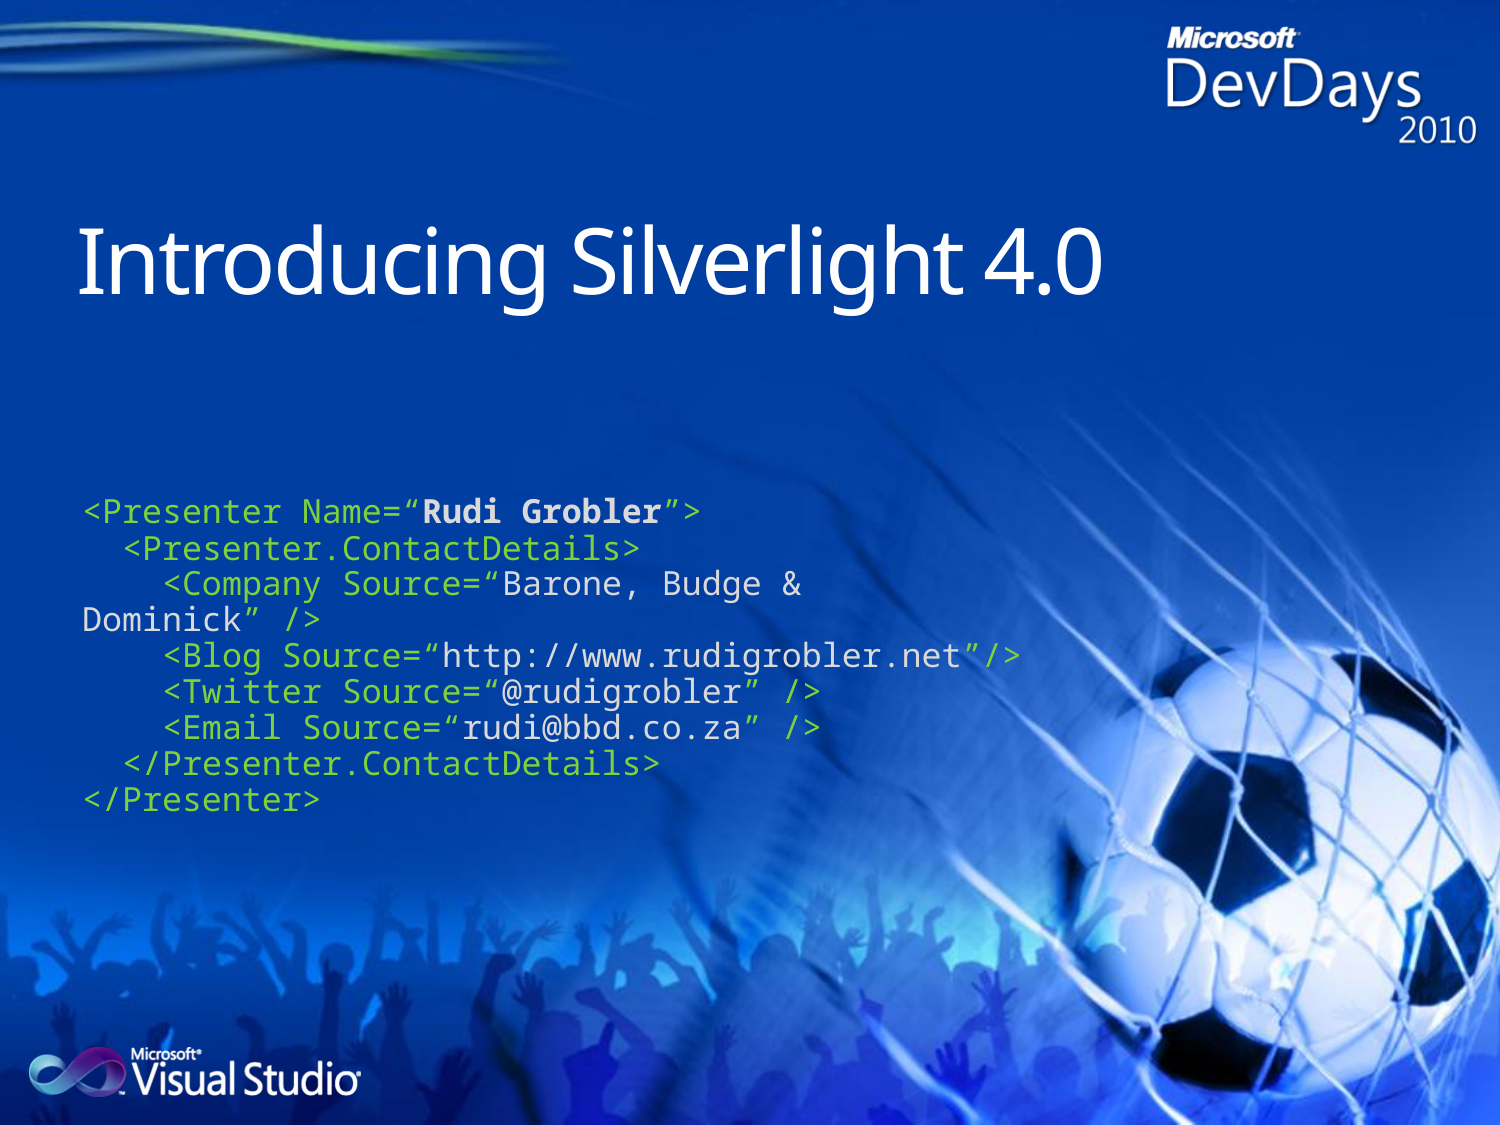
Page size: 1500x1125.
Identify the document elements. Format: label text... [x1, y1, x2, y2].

title Introducing Silverlight 4.0 [76, 215, 1424, 385]
subtitle <Presenter Name=“Rudi Grobler”> <Presenter.ContactDetails> <Company Source=“Barone, Budge & Dominick” /> <Blog Source=“http://www.rudigrobler.net”/> <Twitter Source=“@rudigrobler” /> <Email Source=“rudi@bbd.co.za” /> </Presenter.ContactDetails> </Presenter> [82, 495, 1042, 575]
picture [0, 0, 1500, 1125]
